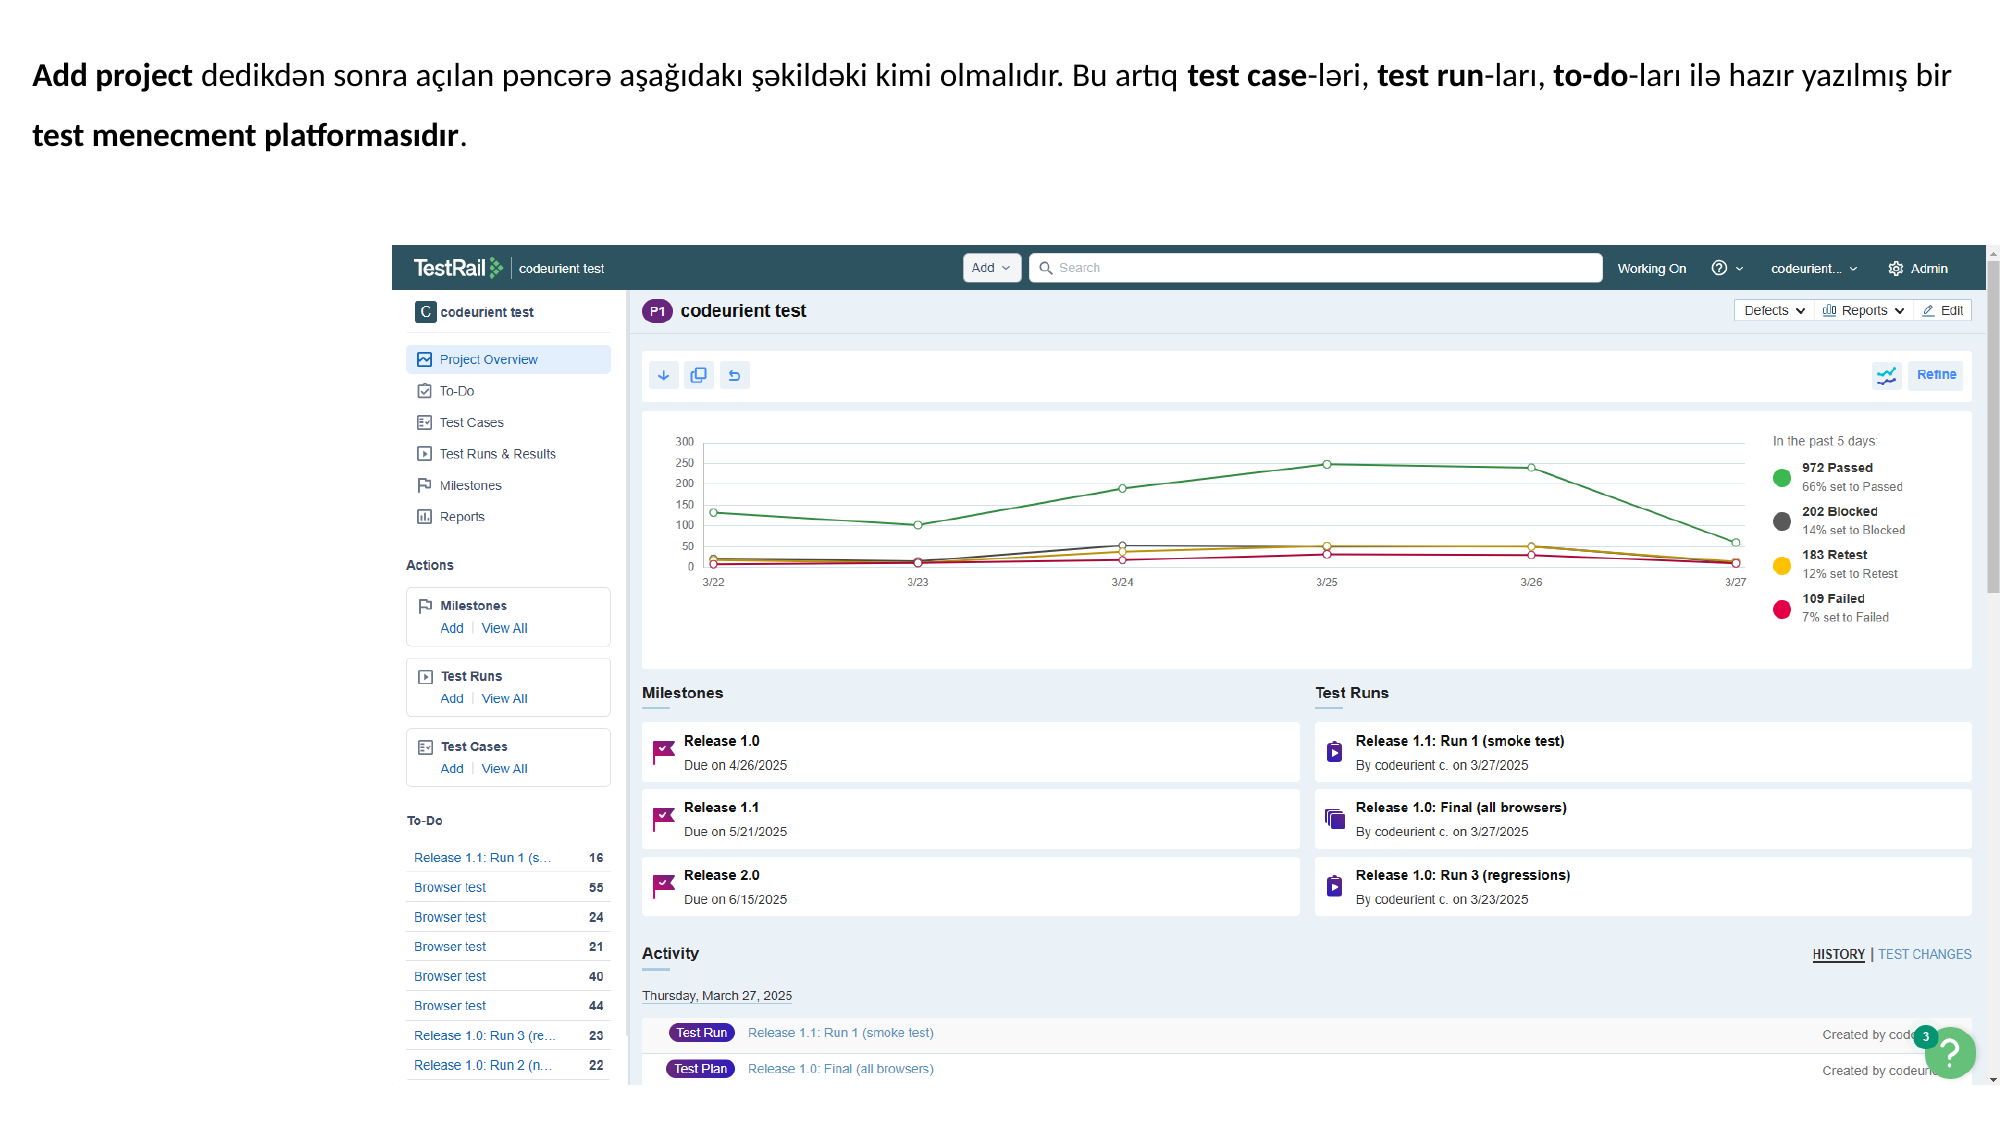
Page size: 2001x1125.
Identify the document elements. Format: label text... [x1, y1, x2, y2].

text_box Add project dedikdən sonra açılan pəncərə aşağıdakı şəkildəki kimi olmalıdır. Bu artıq test case-ləri, test run-ları, to-do-ları ilə hazır yazılmış bir test menecment platformasıdır. [17, 25, 1984, 161]
picture [392, 245, 2000, 1085]
